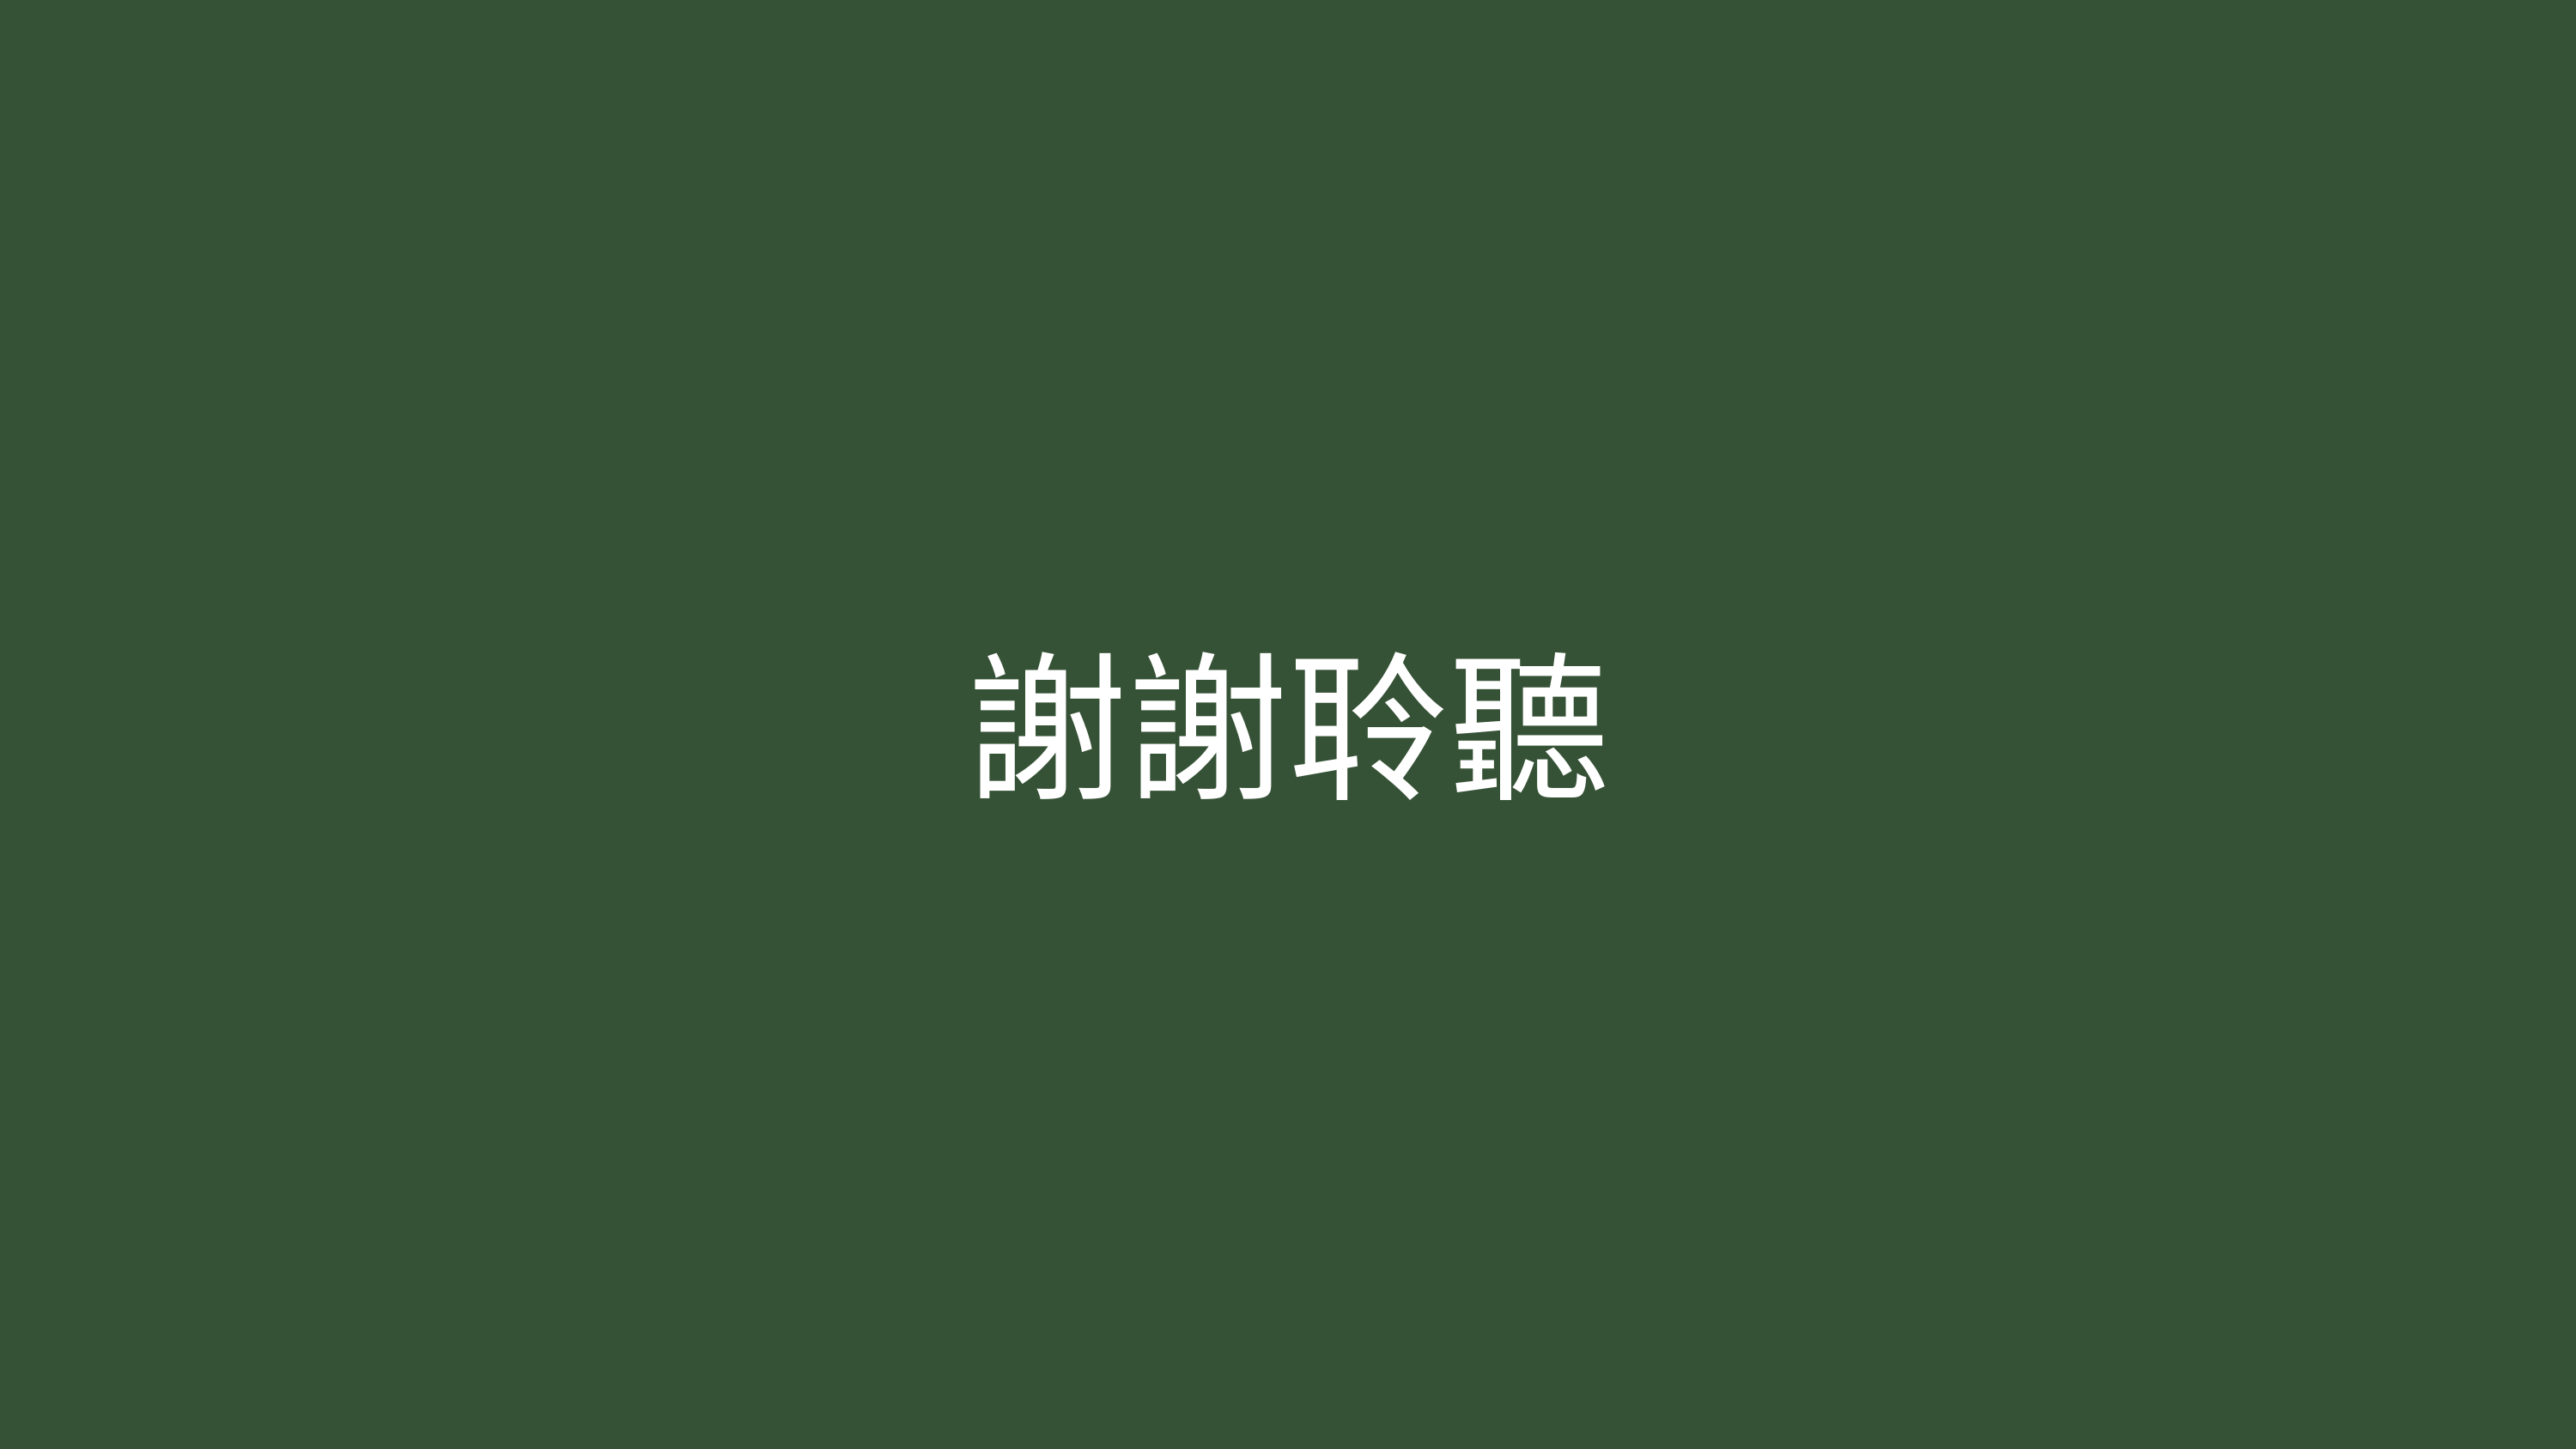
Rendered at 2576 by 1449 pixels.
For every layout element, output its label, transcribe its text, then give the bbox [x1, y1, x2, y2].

text_box 謝謝聆聽 [416, 626, 2160, 820]
